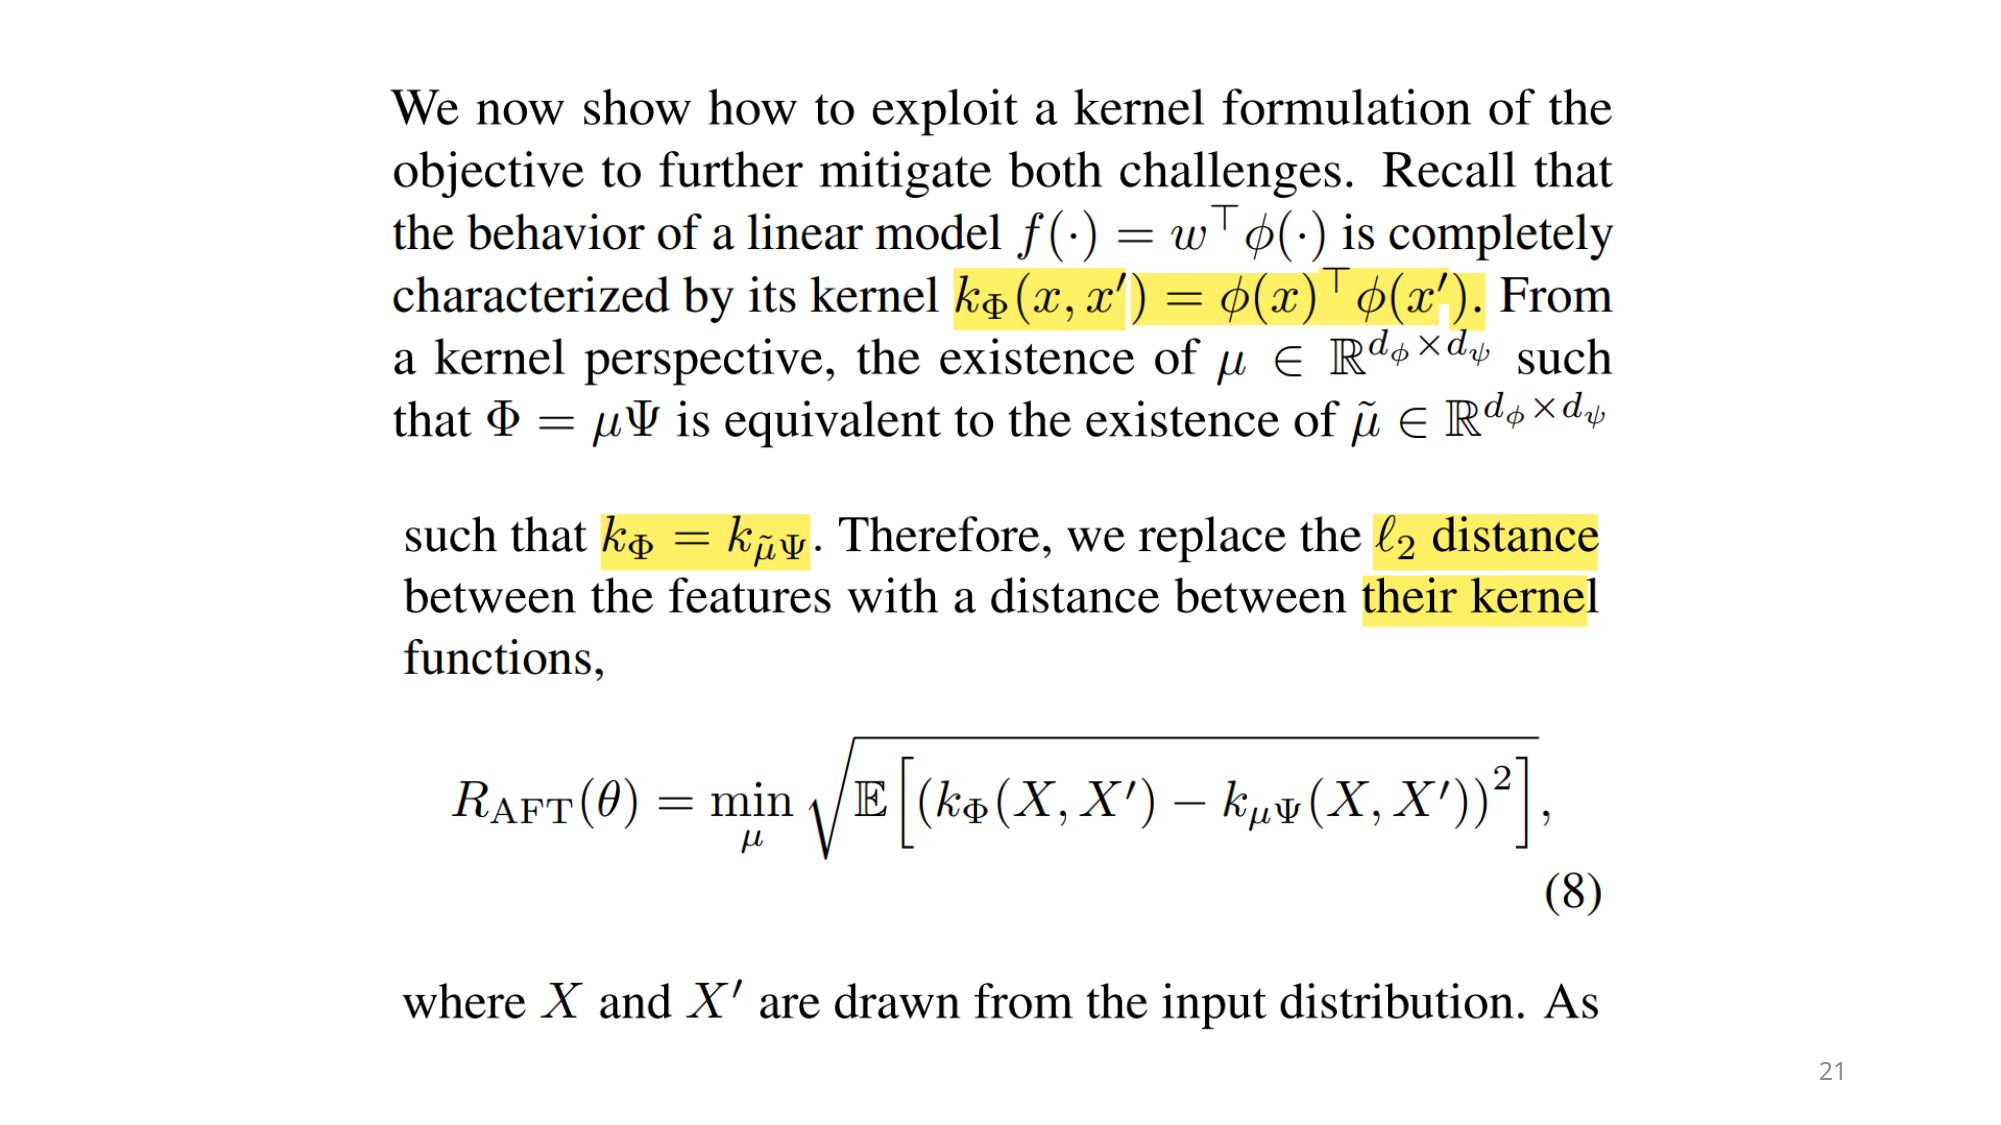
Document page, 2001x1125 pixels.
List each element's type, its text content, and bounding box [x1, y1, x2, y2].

picture [392, 506, 1608, 1035]
picture [382, 80, 1618, 463]
slide_number 21 [1412, 1042, 1863, 1103]
